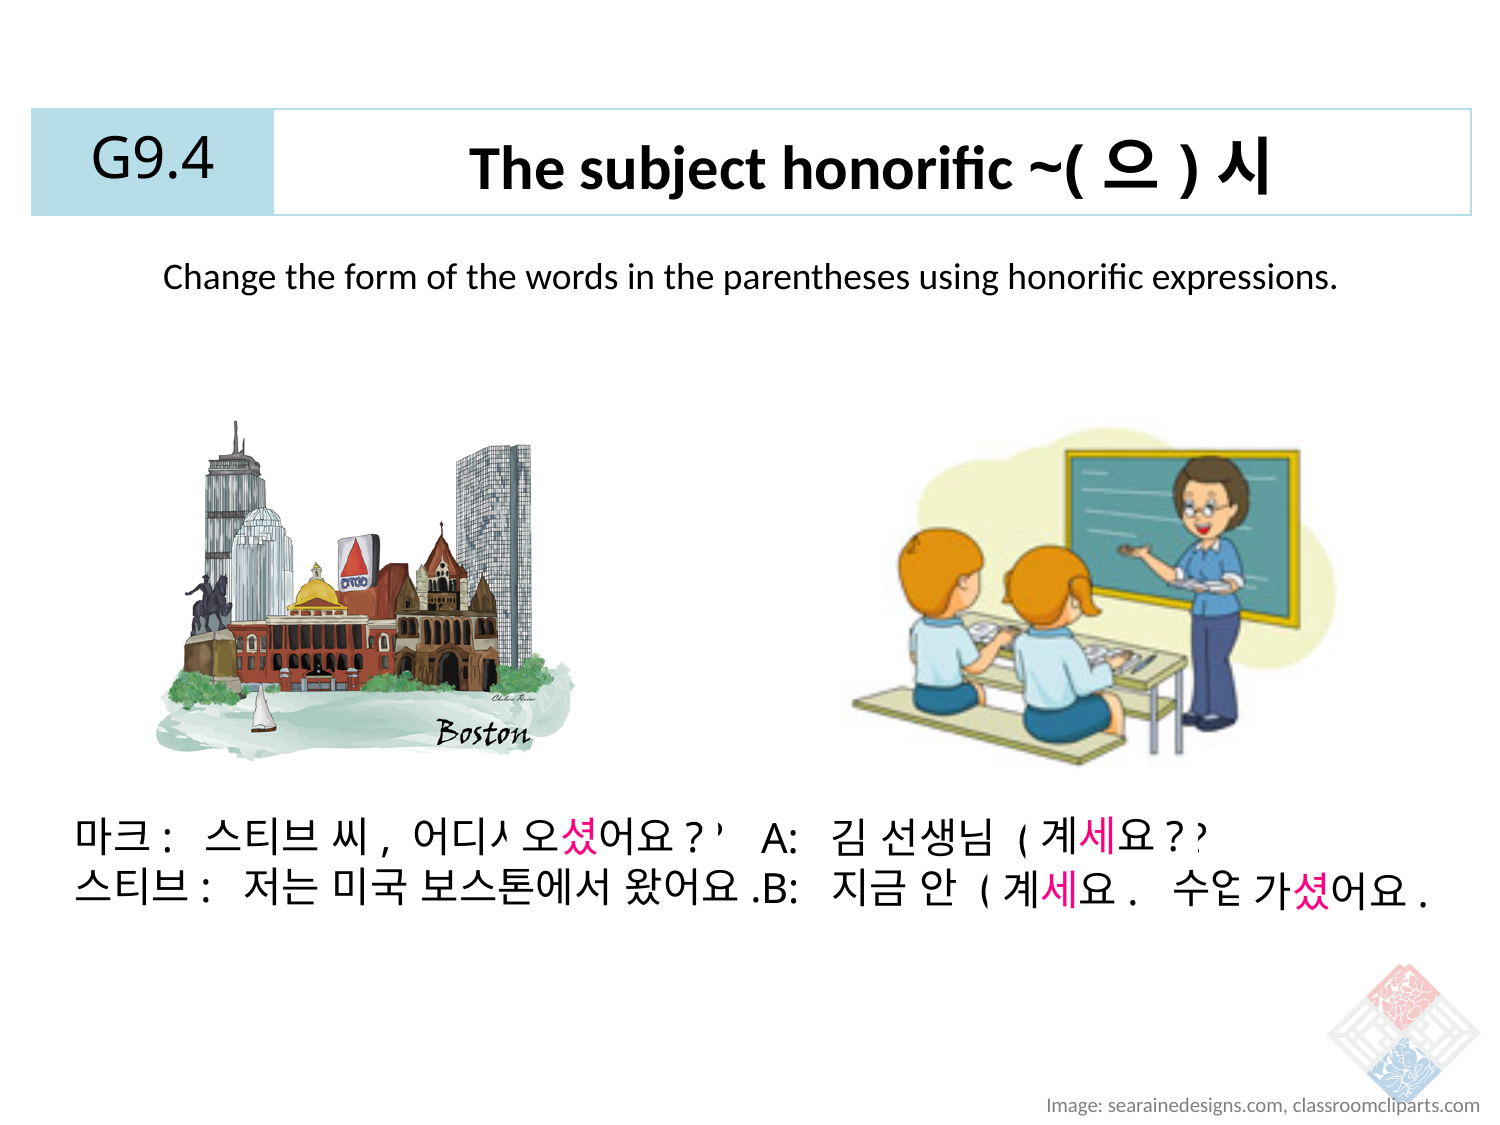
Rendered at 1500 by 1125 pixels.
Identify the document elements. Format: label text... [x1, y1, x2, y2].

text_box Image: searainedesigns.com, classroomcliparts.com [1031, 1084, 1496, 1125]
text_box 마크: 스티브 씨, 어디서 ( 오다 ) ? 스티브: 저는 미국 보스톤에서 왔어요. [60, 803, 777, 919]
text_box A: 김 선생님 (계시다) ? B: 지금 안 (계시다). 수업에 (가다). [1150, 804, 1458, 920]
text_box 계세요? [1025, 802, 1199, 867]
text_box 계세요. [987, 866, 1150, 922]
picture [144, 414, 584, 775]
text_box Change the form of the words in the parentheses using honorific expressions. [148, 244, 1356, 305]
text_box 오셨어요? [506, 803, 719, 869]
picture [842, 418, 1348, 775]
table_header The subject honorific ~(으)시 [274, 110, 1470, 214]
text_box A: 김 선생님 (계시다) ? B: 지금 안 (계시다). 수업에 (가다). [746, 804, 1025, 920]
table_header G9.4 [32, 110, 272, 214]
text_box 가셨어요. [1238, 858, 1441, 923]
